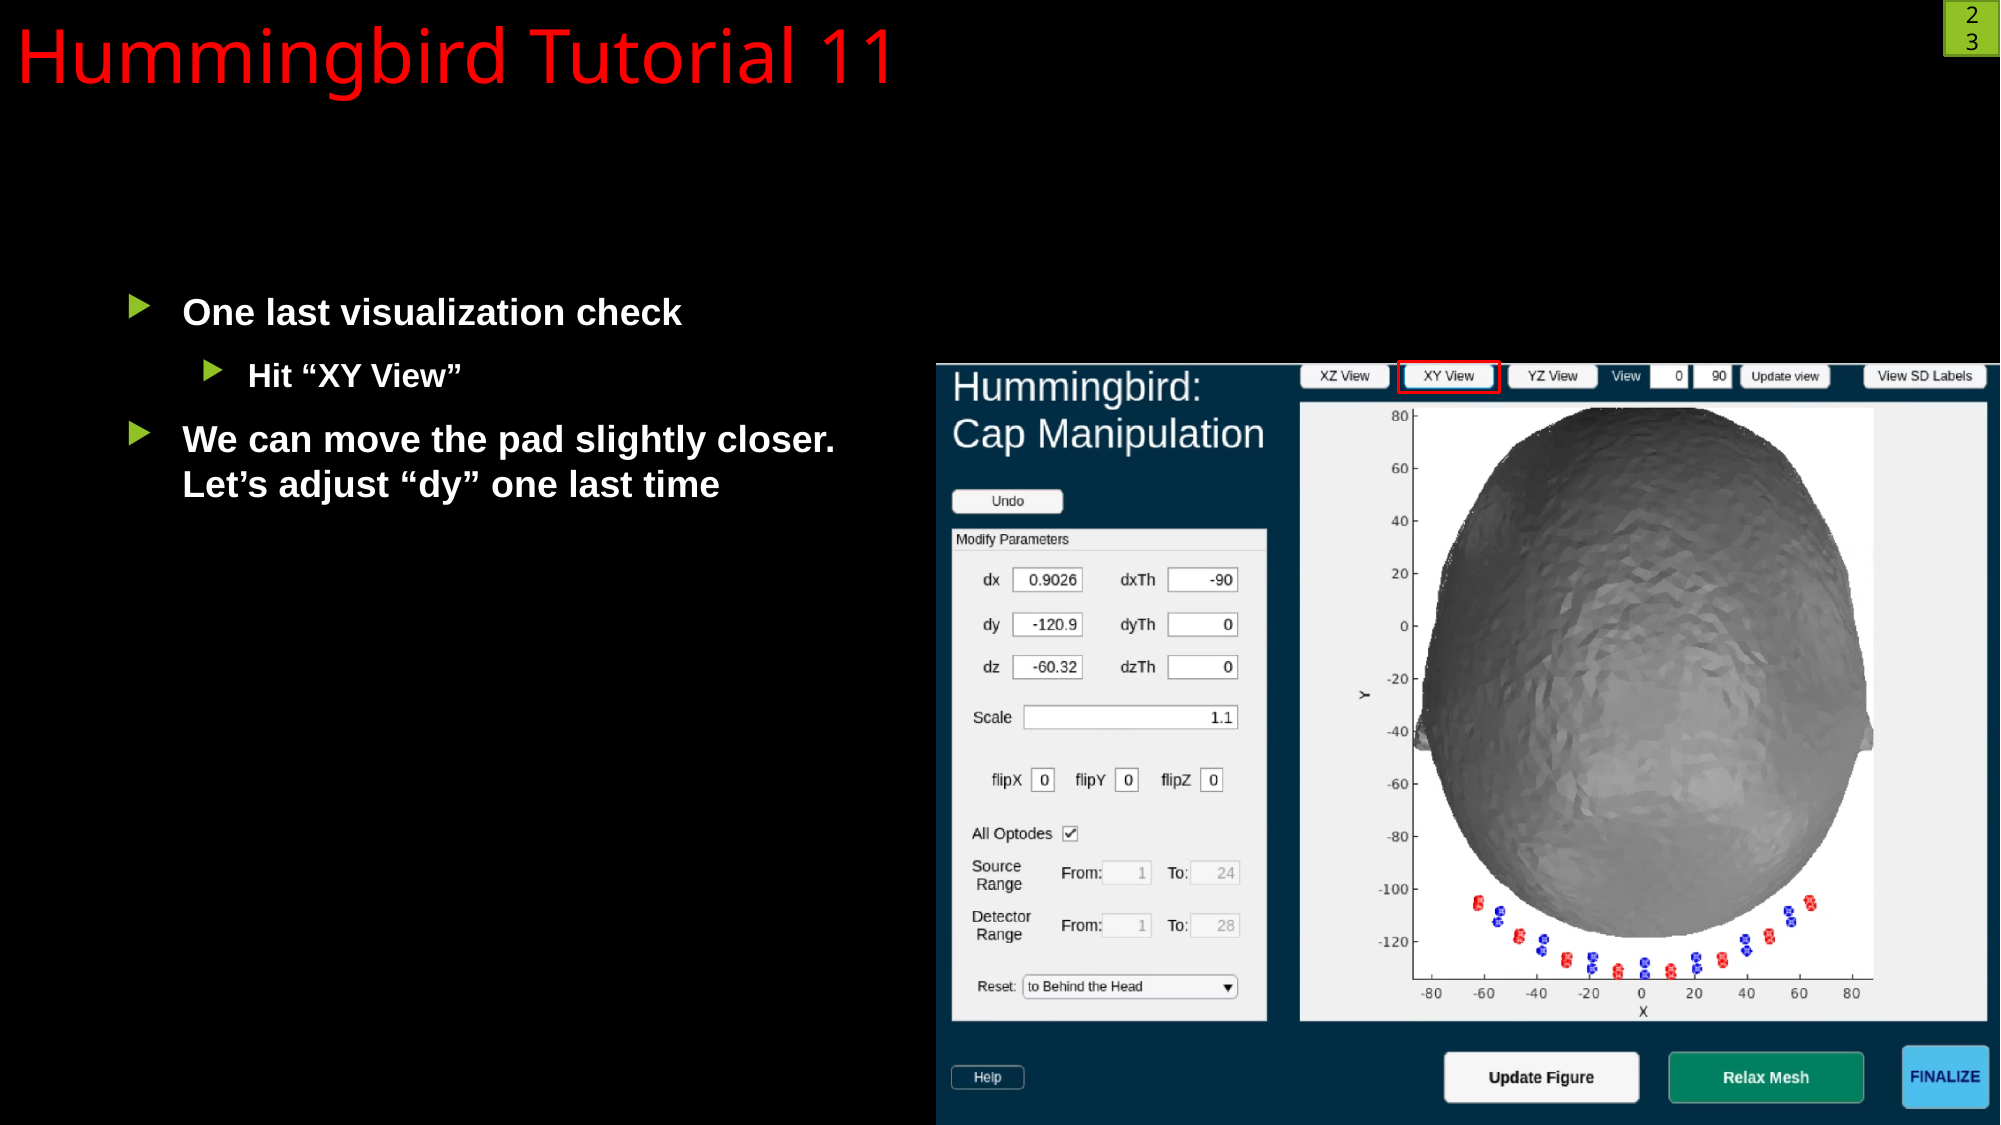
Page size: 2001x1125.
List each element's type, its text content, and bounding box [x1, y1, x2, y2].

list One last visualization check Hit “XY View” We can move the pad slightly closer. Let’s adjust “dy” one last time [111, 280, 937, 723]
title Hummingbird Tutorial 11 [0, 0, 1872, 218]
picture [935, 362, 2000, 1125]
text_box 23 [1943, 0, 2000, 57]
